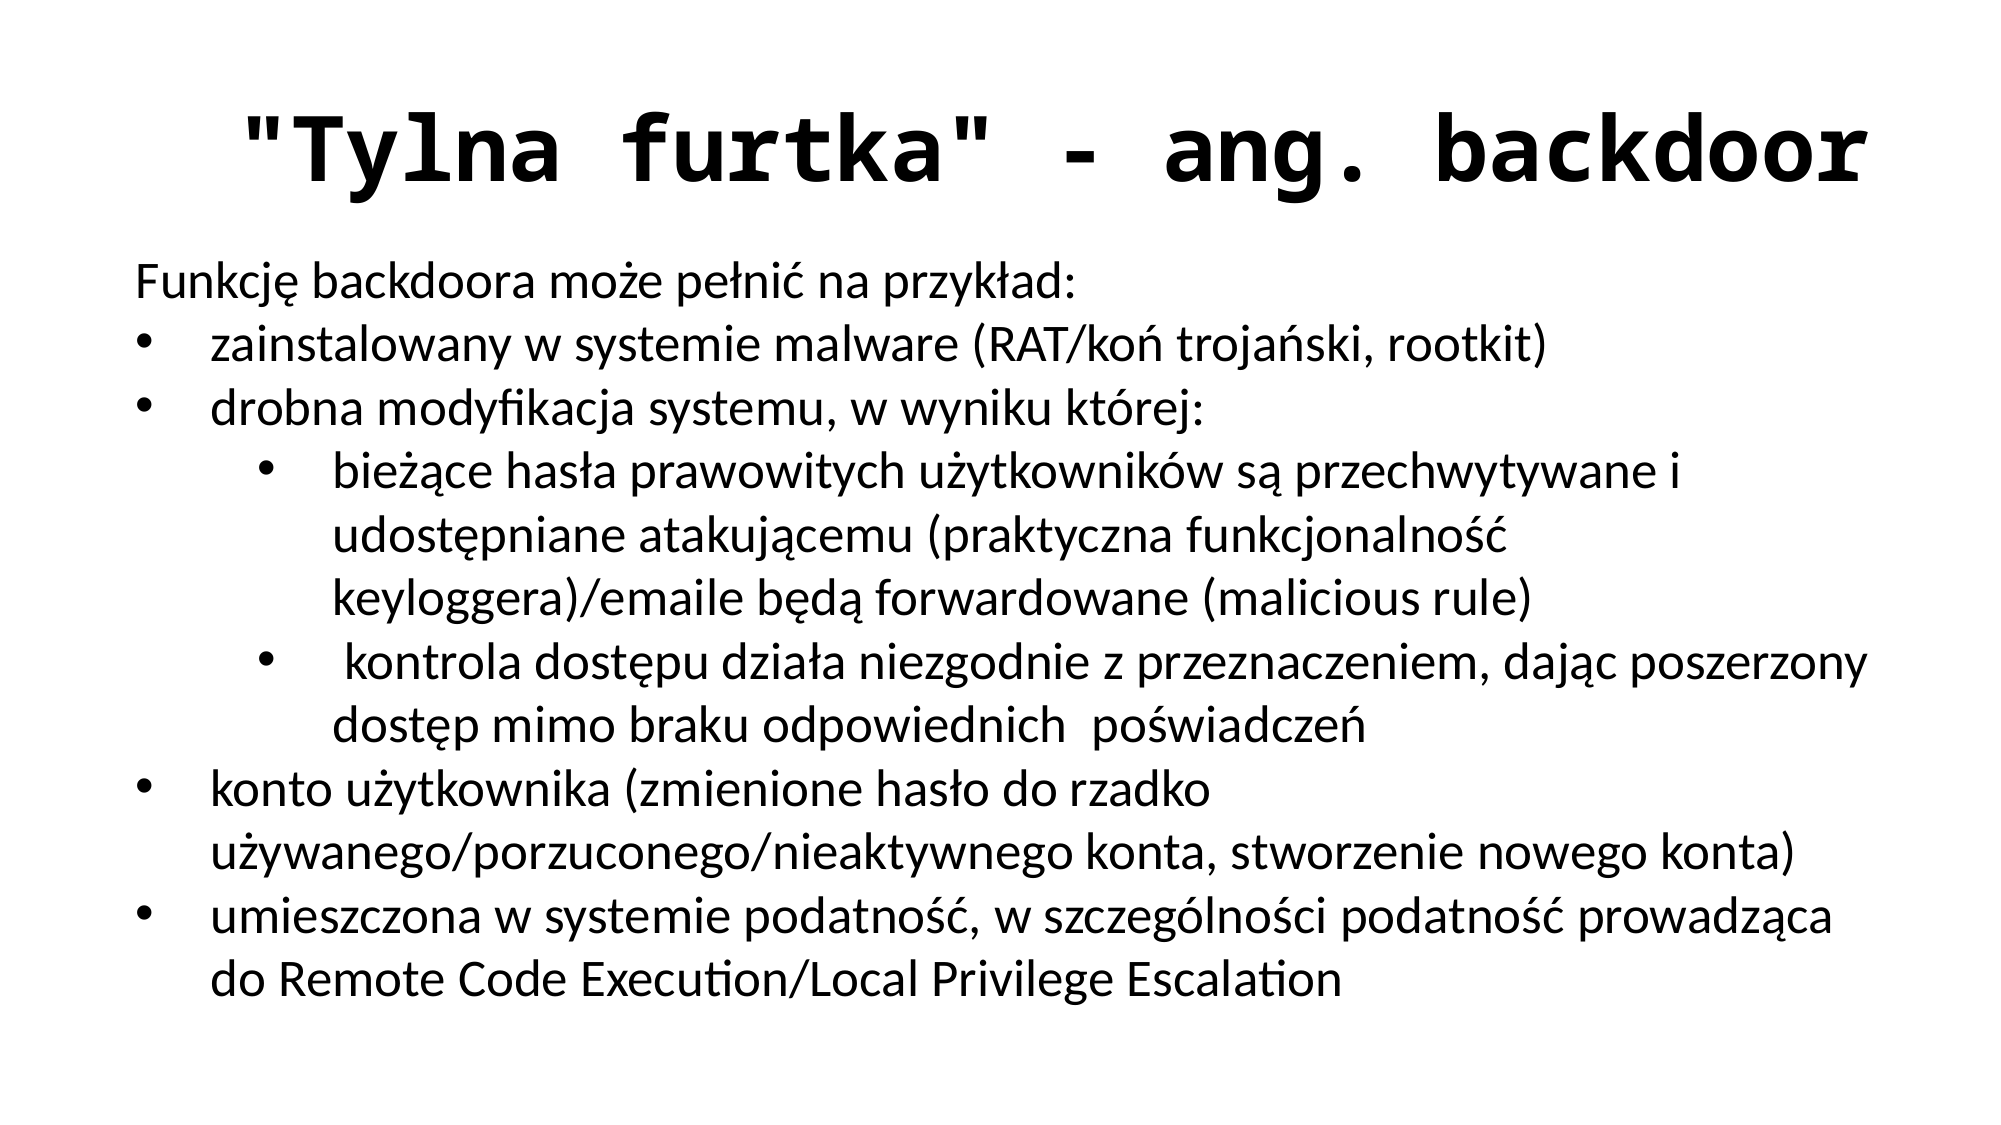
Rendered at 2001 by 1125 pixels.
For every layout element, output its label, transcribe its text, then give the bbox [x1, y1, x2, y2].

text_box Funkcję backdoora może pełnić na przykład: zainstalowany w systemie malware (RAT/koń trojański, rootkit) drobna modyfikacja systemu, w wyniku której: bieżące hasła prawowitych użytkowników są przechwytywane i udostępniane atakującemu (praktyczna funkcjonalność keyloggera)/emaile będą forwardowane (malicious rule) kontrola dostępu działa niezgodnie z przeznaczeniem, dając poszerzony dostęp mimo braku odpowiednich poświadczeń konto użytkownika (zmienione hasło do rzadko używanego/porzuconego/nieaktywnego konta, stworzenie nowego konta) umieszczona w systemie podatność, w szczególności podatność prowadząca do Remote Code Execution/Local Privilege Escalation [121, 237, 1908, 1015]
title "Tylna furtka" - ang. backdoor [121, 65, 1988, 238]
